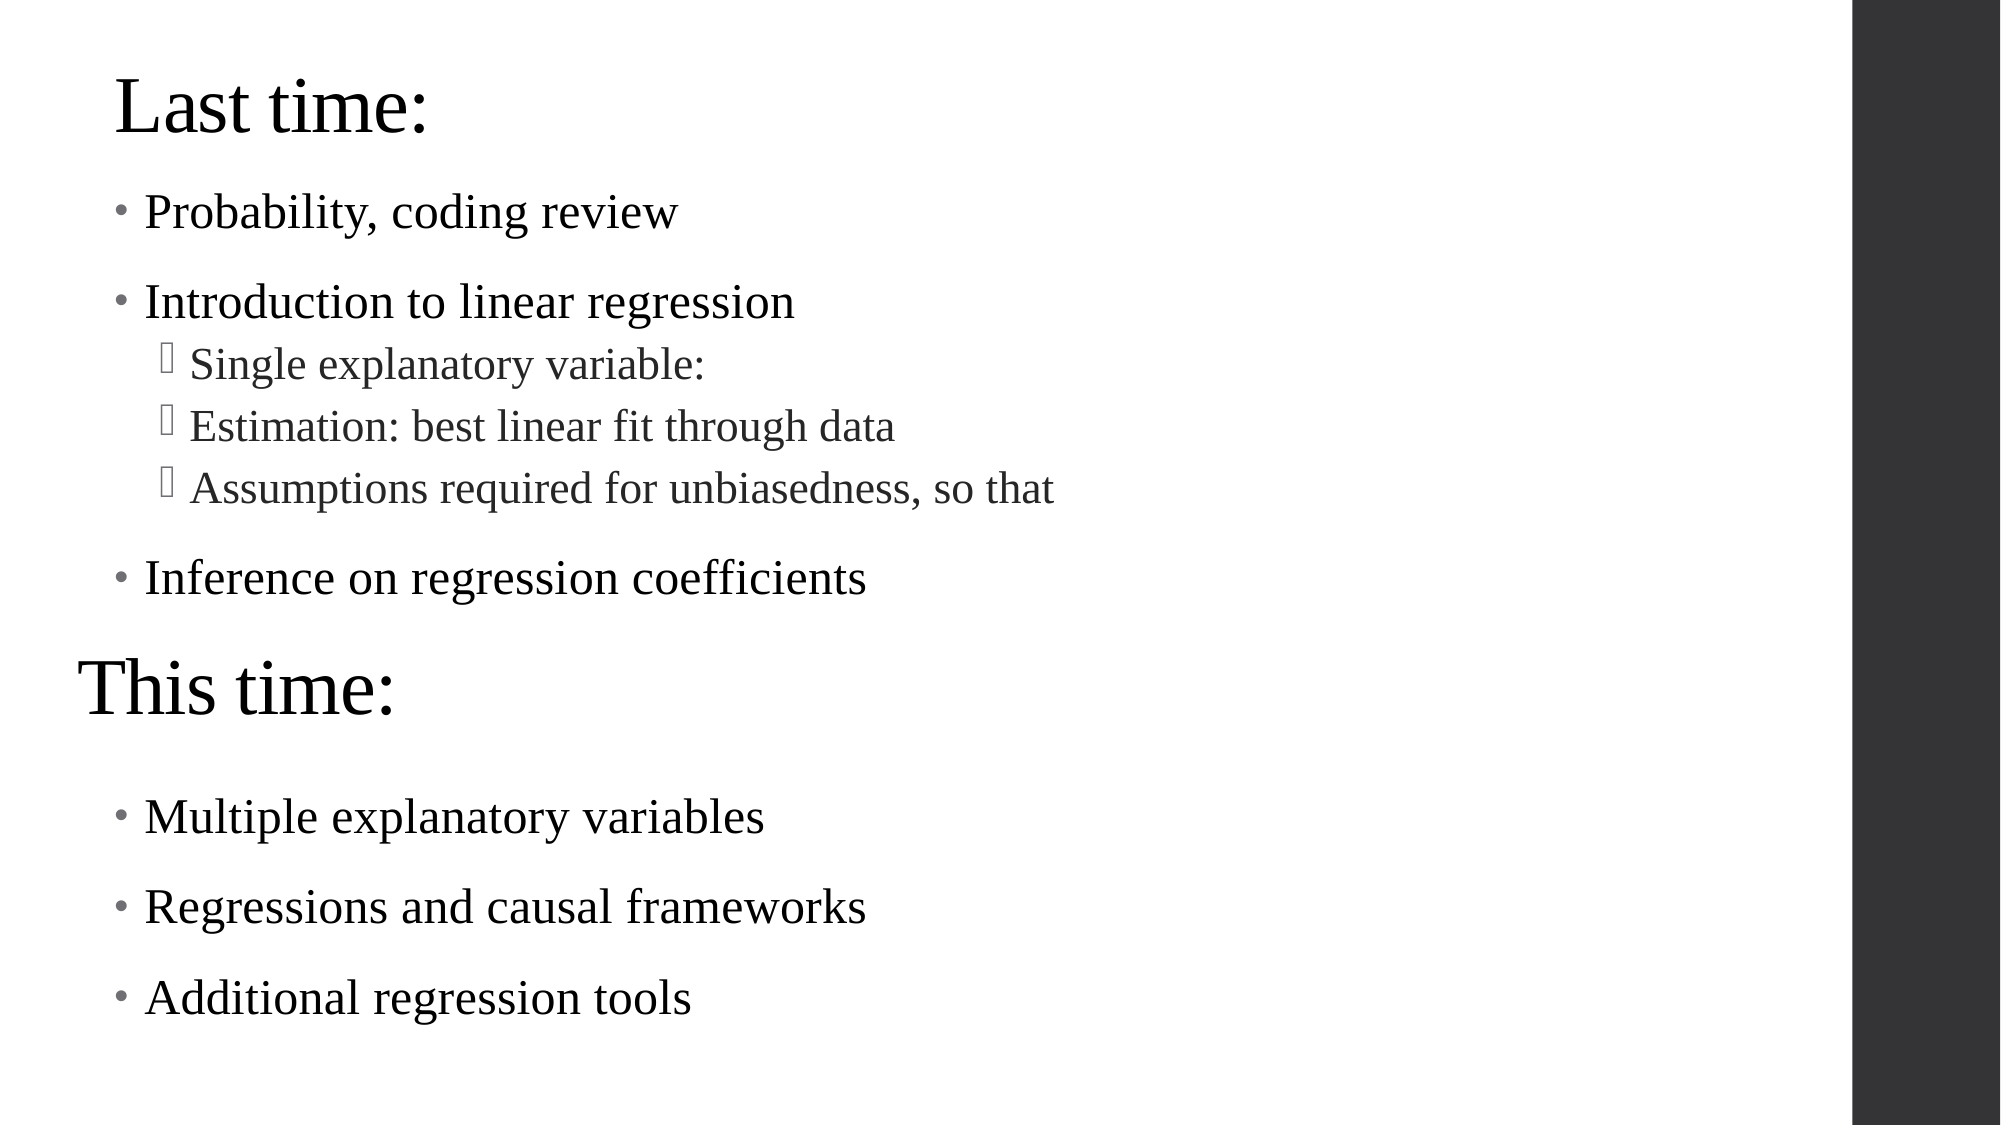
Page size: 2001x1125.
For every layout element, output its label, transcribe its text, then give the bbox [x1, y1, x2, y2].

title Last time: [99, 55, 1293, 158]
text_box This time: [62, 637, 1255, 740]
